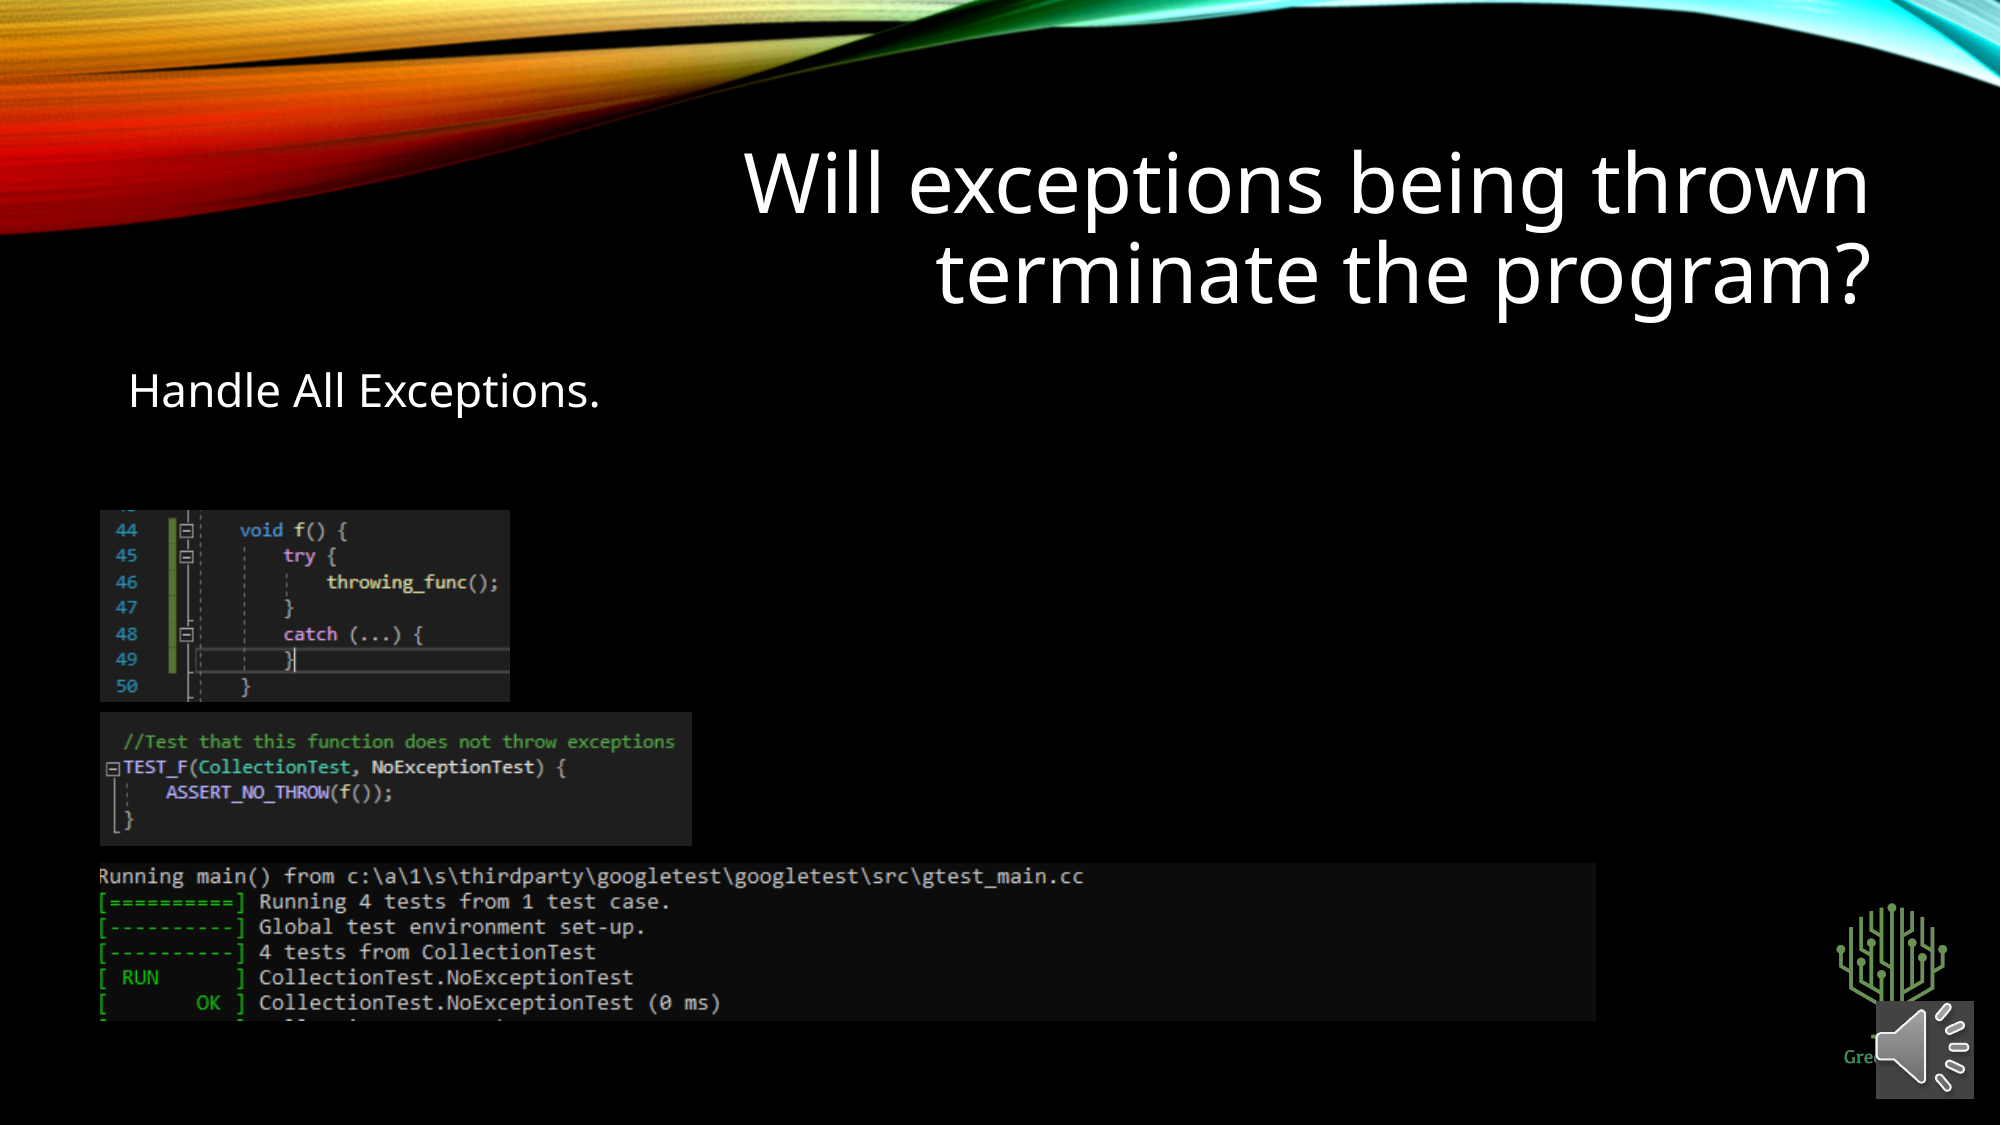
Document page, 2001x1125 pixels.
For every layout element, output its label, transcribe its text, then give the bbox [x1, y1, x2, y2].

picture [0, 0, 2000, 237]
title Will exceptions being thrown terminate the program? [474, 125, 1888, 338]
picture [100, 510, 510, 702]
picture [1817, 892, 1976, 1101]
picture [100, 863, 1596, 1021]
list Handle All Exceptions. [112, 360, 1888, 1021]
picture [100, 712, 692, 846]
